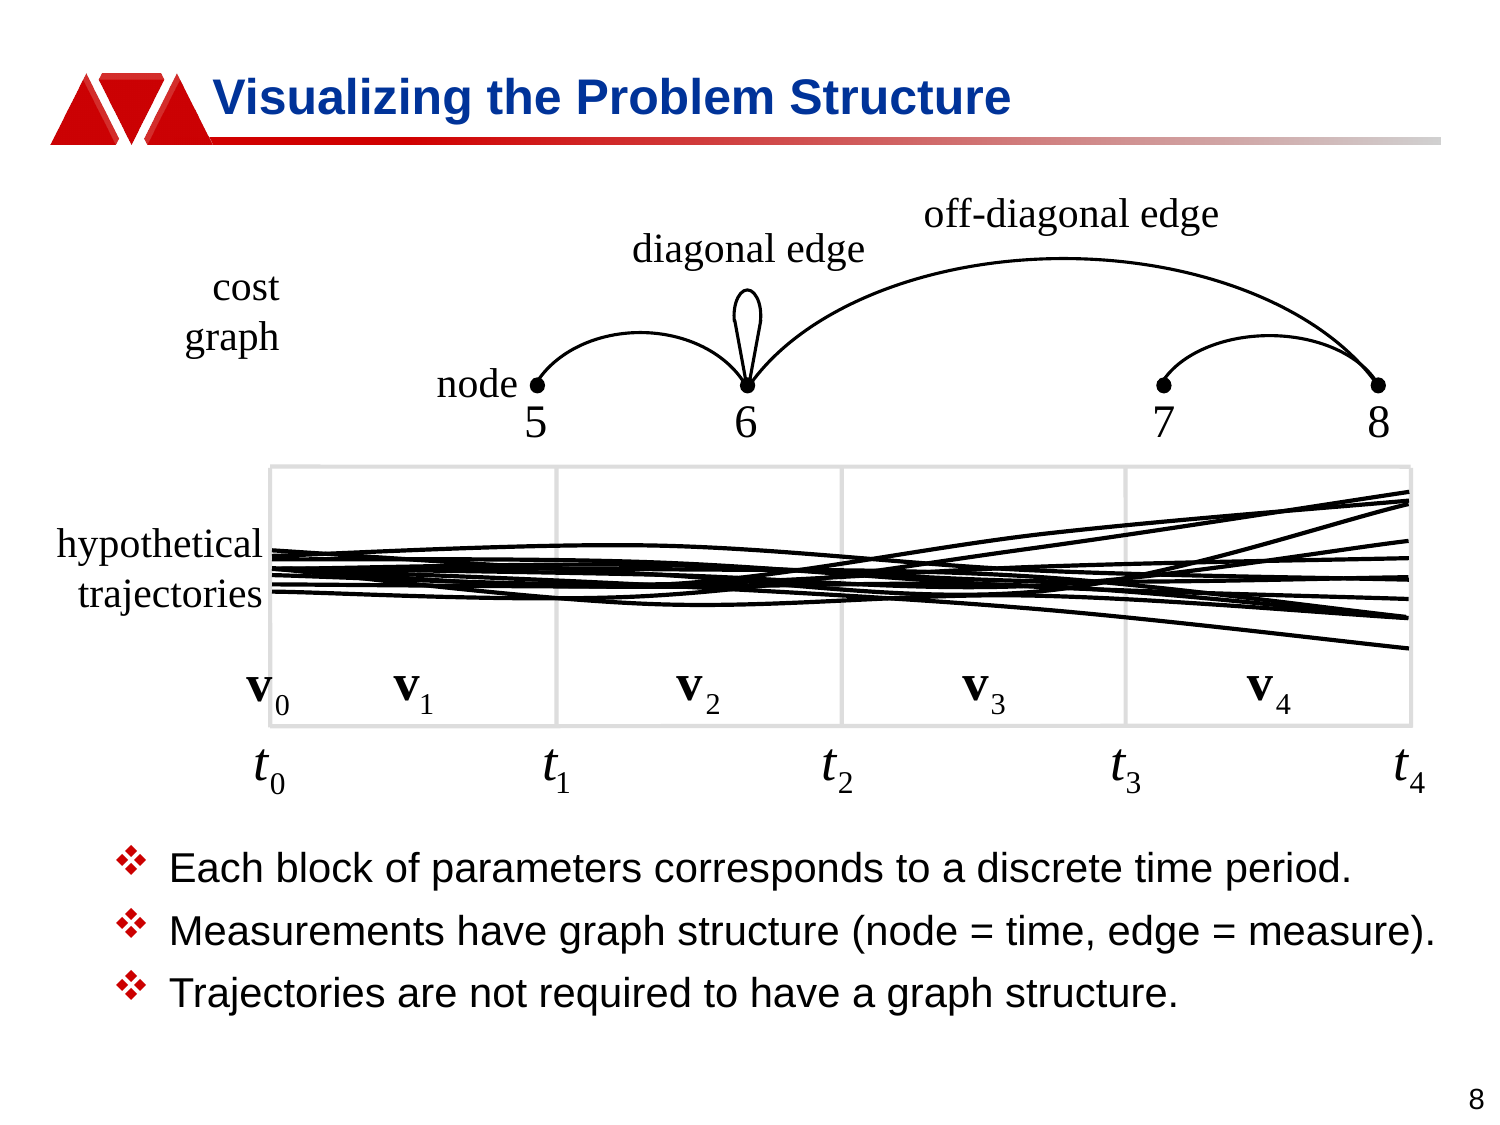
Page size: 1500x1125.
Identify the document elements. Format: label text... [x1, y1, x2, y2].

title Visualizing the Problem Structure [197, 45, 1384, 146]
list Each block of parameters corresponds to a discrete time period. Measurements have graph structure (node = time, edge = measure). Trajectories are not required to have a graph structure. [97, 833, 1456, 1074]
picture [50, 73, 197, 145]
slide_number 8 [1149, 1072, 1500, 1125]
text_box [40, 466, 1437, 809]
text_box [168, 177, 1398, 464]
picture [1384, 137, 1441, 145]
